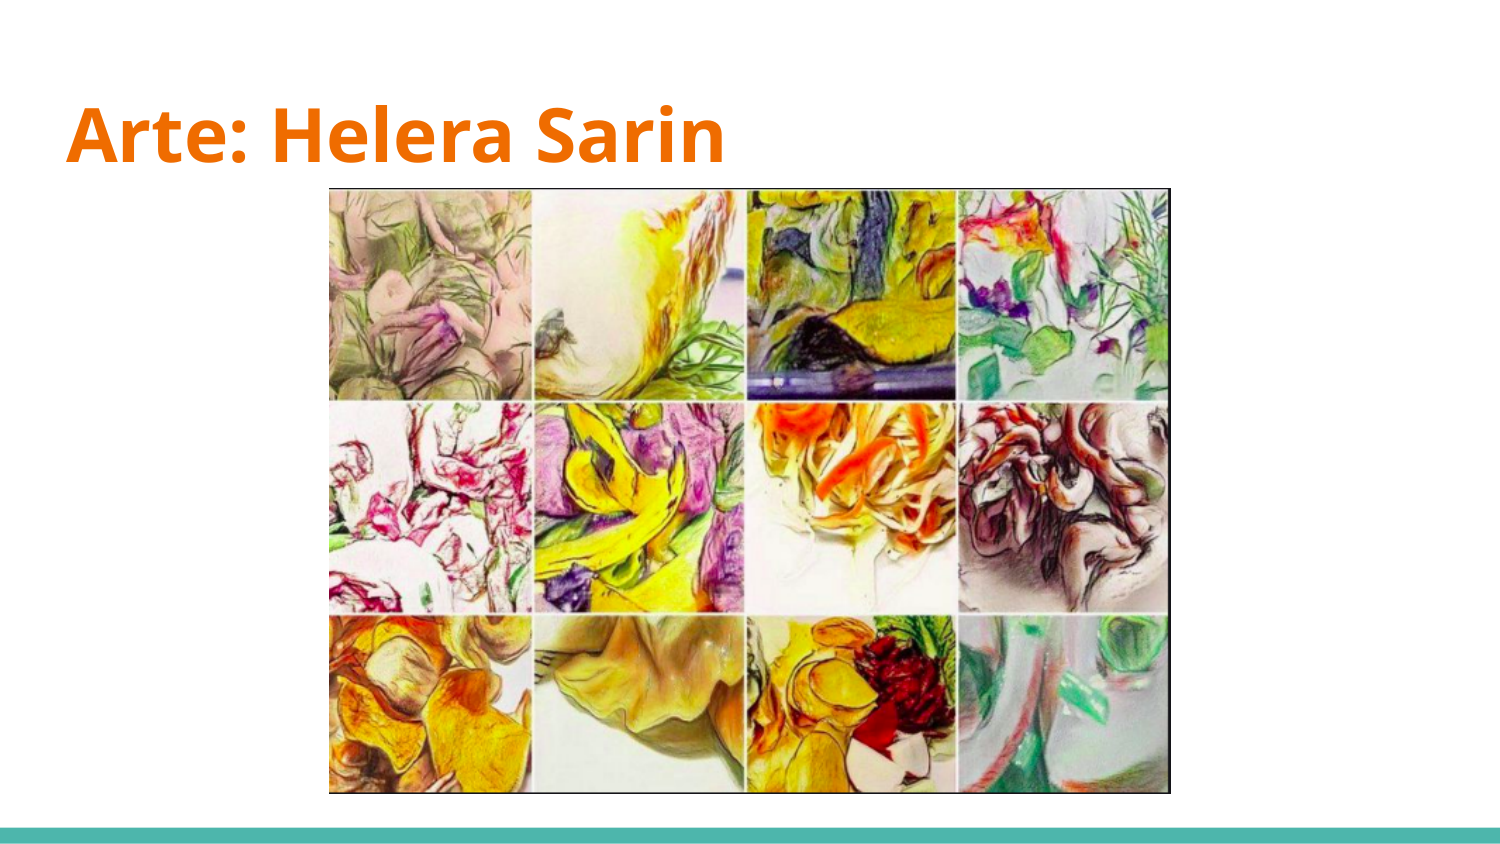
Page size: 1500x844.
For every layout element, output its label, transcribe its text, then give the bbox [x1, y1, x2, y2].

title Arte: Helera Sarin [51, 72, 1449, 189]
picture [329, 188, 1171, 794]
